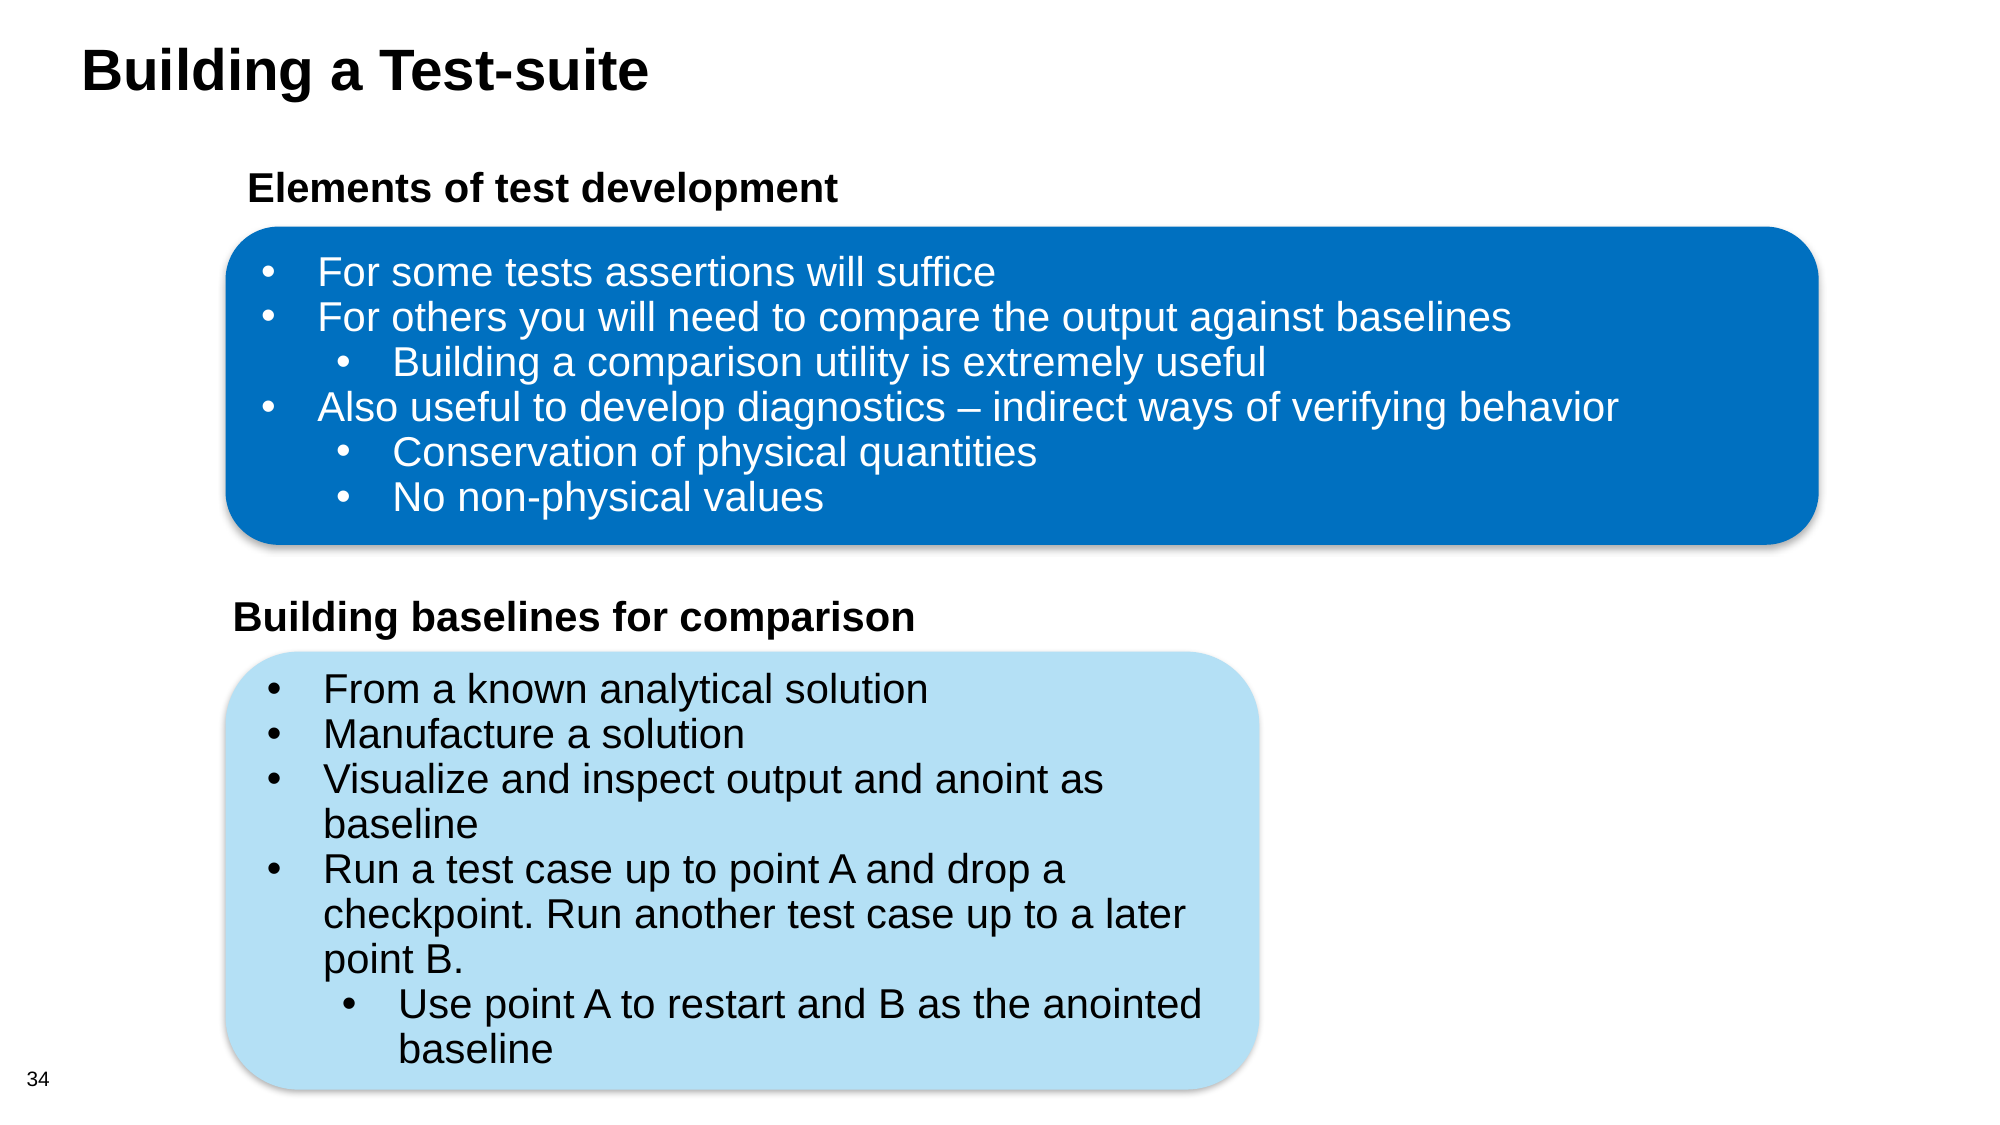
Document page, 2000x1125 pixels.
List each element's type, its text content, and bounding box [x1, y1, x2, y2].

text_box Building baselines for comparison [213, 580, 936, 655]
title Building a Test-suite [66, 35, 1933, 186]
text_box From a known analytical solution Manufacture a solution Visualize and inspect output and anoint as baseline Run a test case up to point A and drop a checkpoint. Run another test case up to a later point B. Use point A to restart and B as the anointed baseline [225, 651, 1260, 1090]
text_box For some tests assertions will suffice For others you will need to compare the output against baselines Building a comparison utility is extremely useful Also useful to develop diagnostics – indirect ways of verifying behavior Conservation of physical quantities No non-physical values [225, 226, 1819, 545]
text_box Elements of test development [227, 151, 859, 227]
